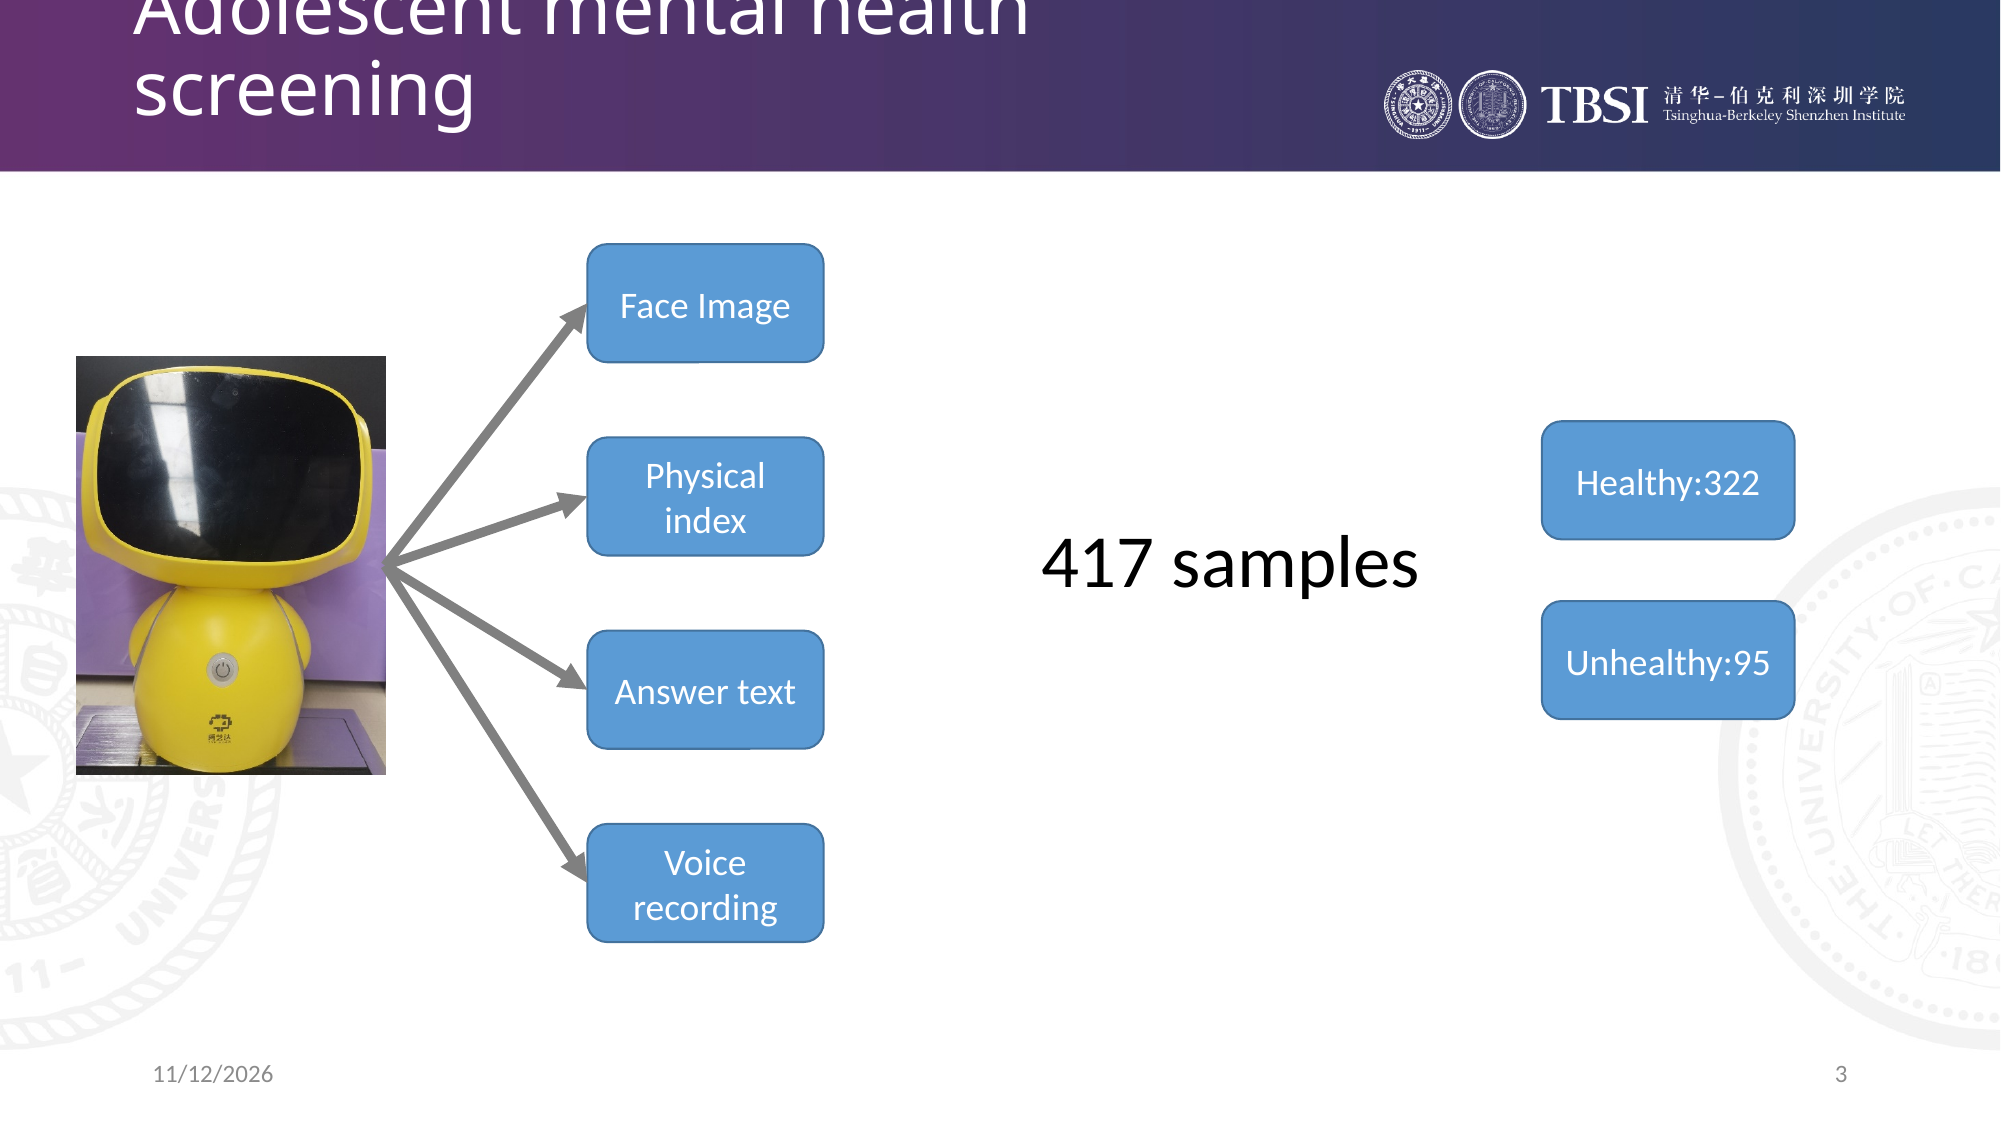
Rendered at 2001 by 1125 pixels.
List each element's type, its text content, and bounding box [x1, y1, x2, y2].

text_box Answer text [588, 629, 825, 750]
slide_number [137, 1042, 588, 1103]
text_box Voice recording [586, 822, 825, 944]
picture [0, 0, 2001, 1125]
text_box Face Image [586, 243, 825, 364]
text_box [385, 565, 588, 884]
text_box Unhealthy:95 [1540, 600, 1796, 721]
text_box Healthy:322 [1540, 420, 1796, 541]
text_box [385, 303, 588, 496]
title Adolescent mental health screening [119, 71, 1322, 139]
subtitle 417 samples [1026, 514, 1479, 617]
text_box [385, 496, 588, 565]
text_box Physical index [588, 436, 825, 557]
slide_number 3 [1412, 1042, 1863, 1103]
